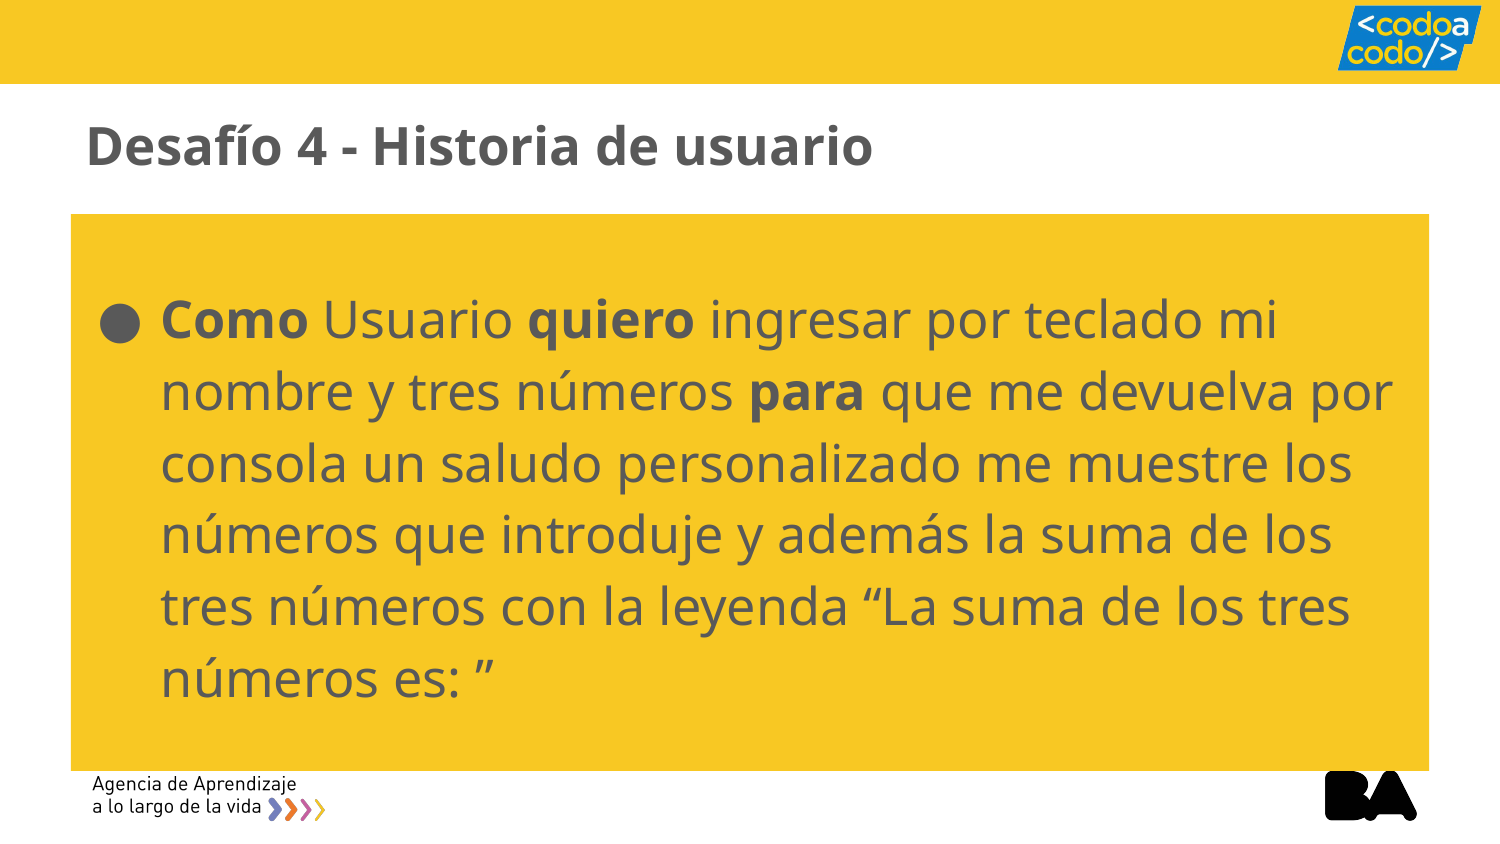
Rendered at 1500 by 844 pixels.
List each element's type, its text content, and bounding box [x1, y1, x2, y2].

picture [70, 771, 344, 835]
picture [1337, 5, 1482, 71]
title Desafío 4 - Historia de usuario [70, 98, 1430, 192]
picture [1325, 771, 1417, 821]
list Como Usuario quiero ingresar por teclado mi nombre y tres números para que me devuelva por consola un saludo personalizado me muestre los números que introduje y además la suma de los tres números con la leyenda “La suma de los tres números es: ” [70, 214, 1430, 771]
